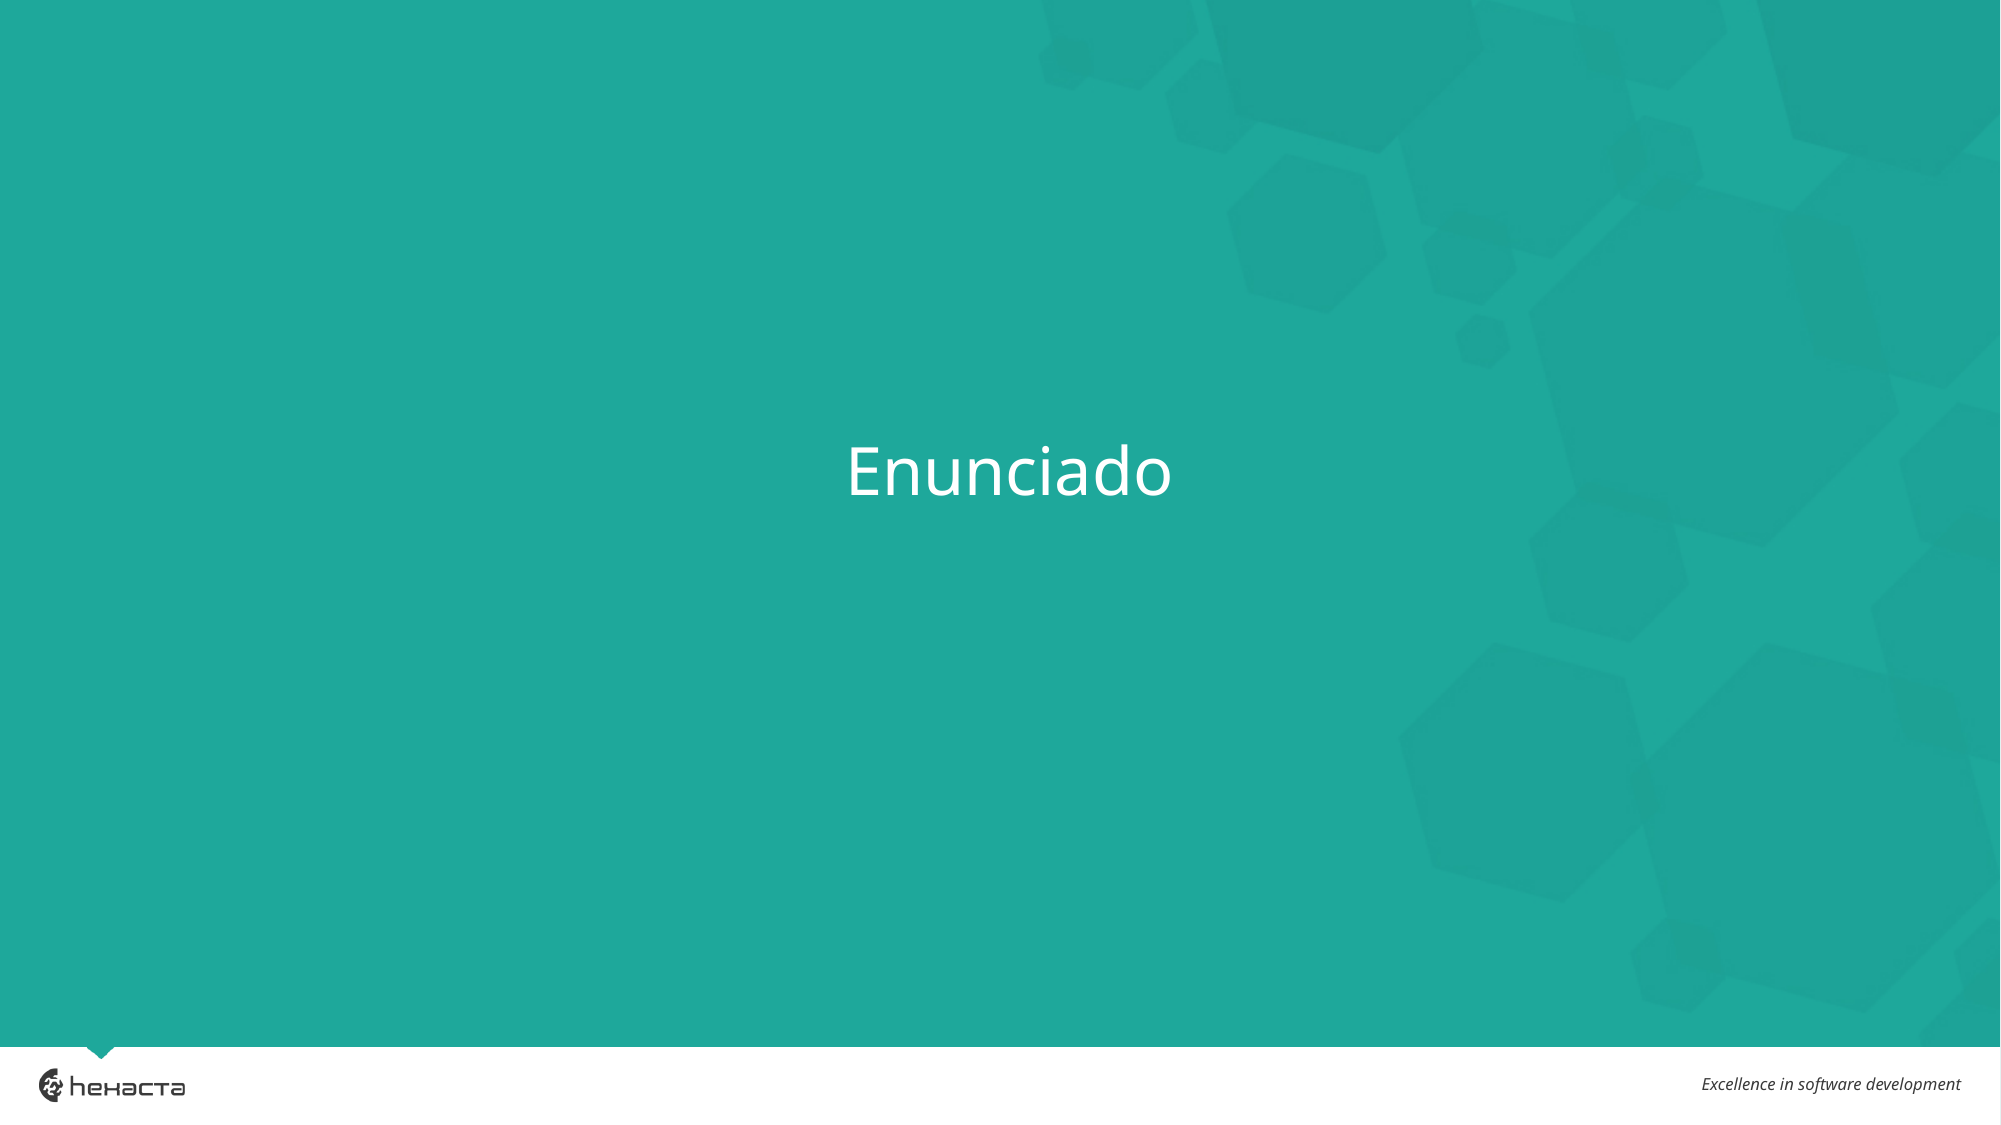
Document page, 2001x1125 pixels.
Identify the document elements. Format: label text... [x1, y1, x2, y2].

list Enunciado [58, 420, 1961, 626]
picture [0, 0, 2001, 1125]
